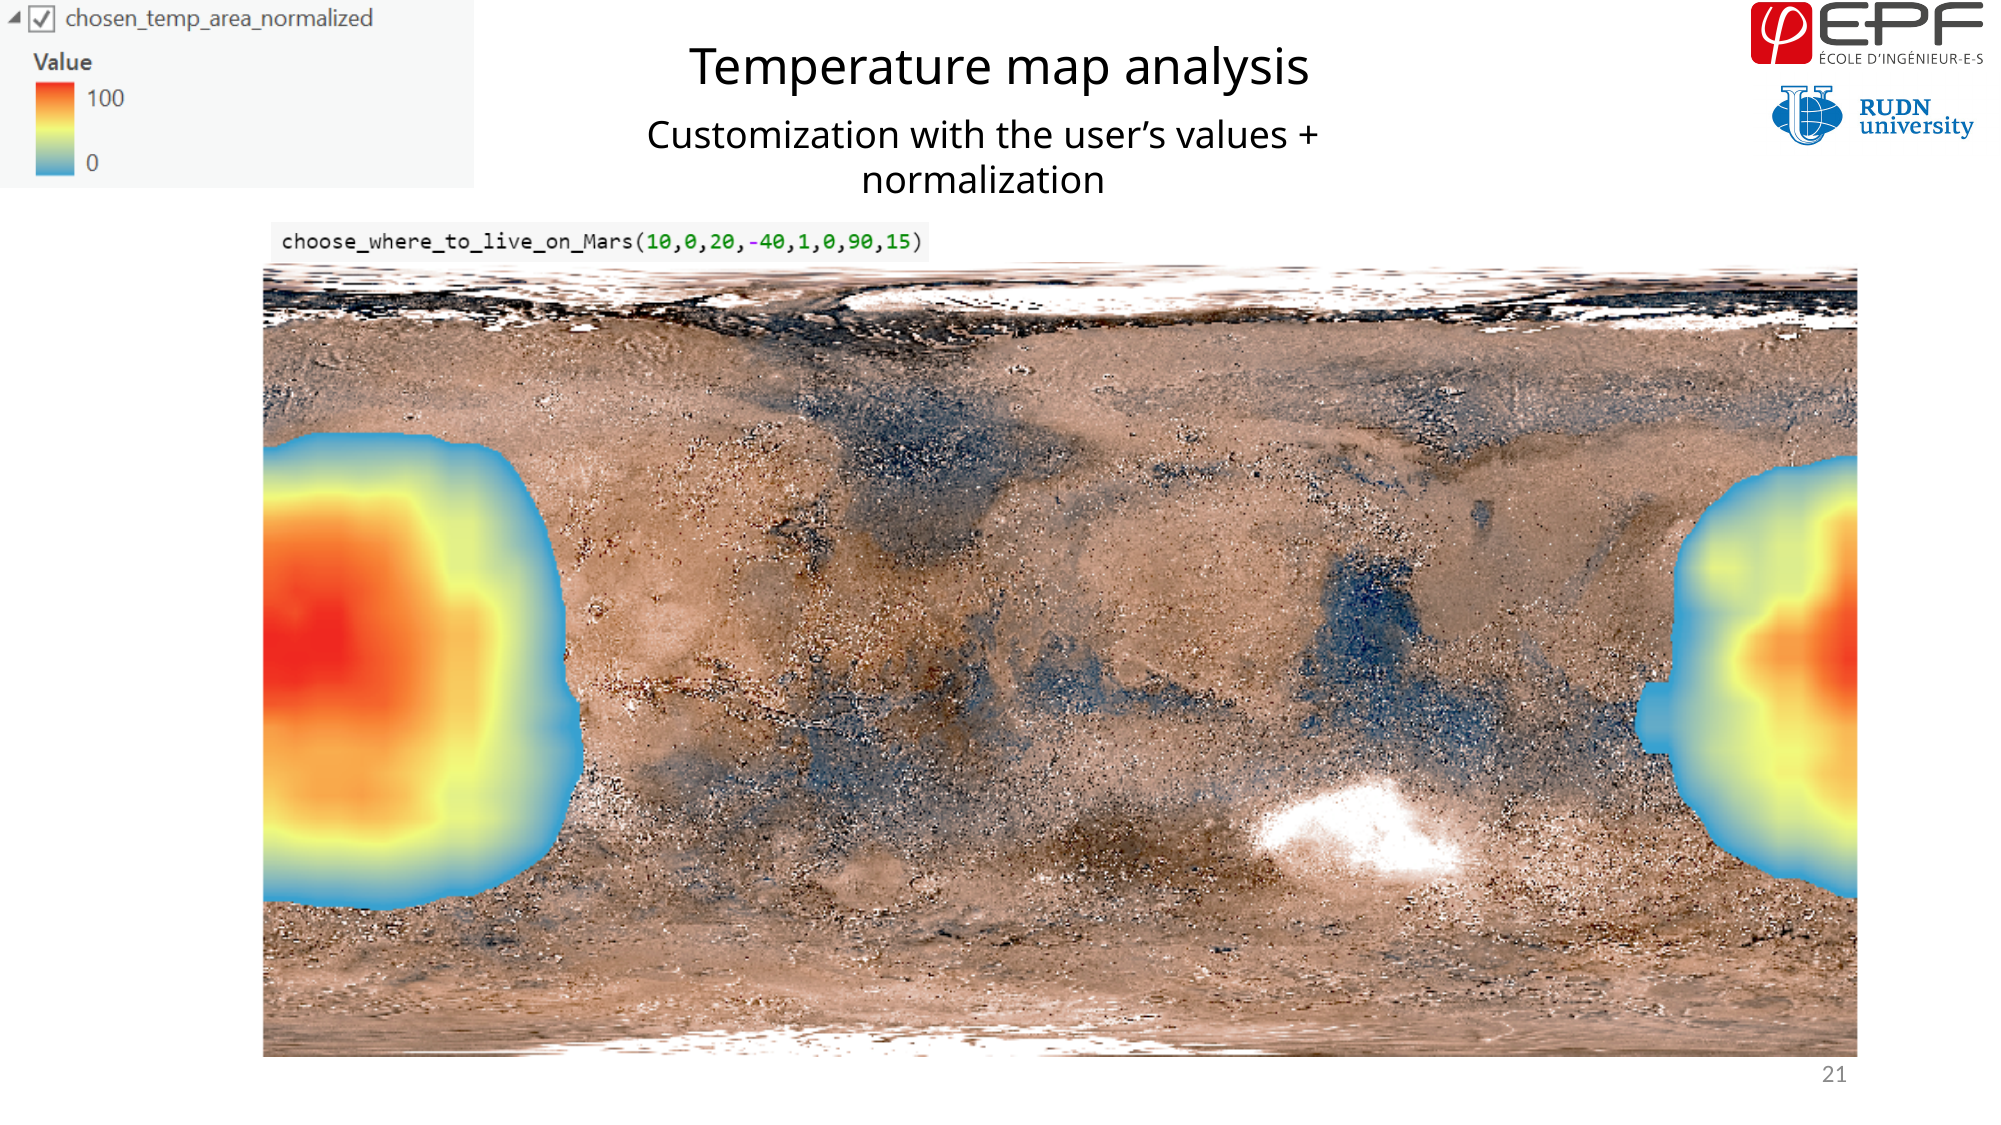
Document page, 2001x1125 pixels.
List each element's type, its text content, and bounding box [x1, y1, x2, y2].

picture [1726, 0, 2000, 156]
text_box Temperature map analysis [616, 27, 1384, 103]
slide_number 21 [1412, 1057, 1863, 1103]
picture [260, 222, 1863, 1057]
text_box Customization with the user’s values + normalization [599, 103, 1368, 208]
picture [0, 0, 474, 188]
